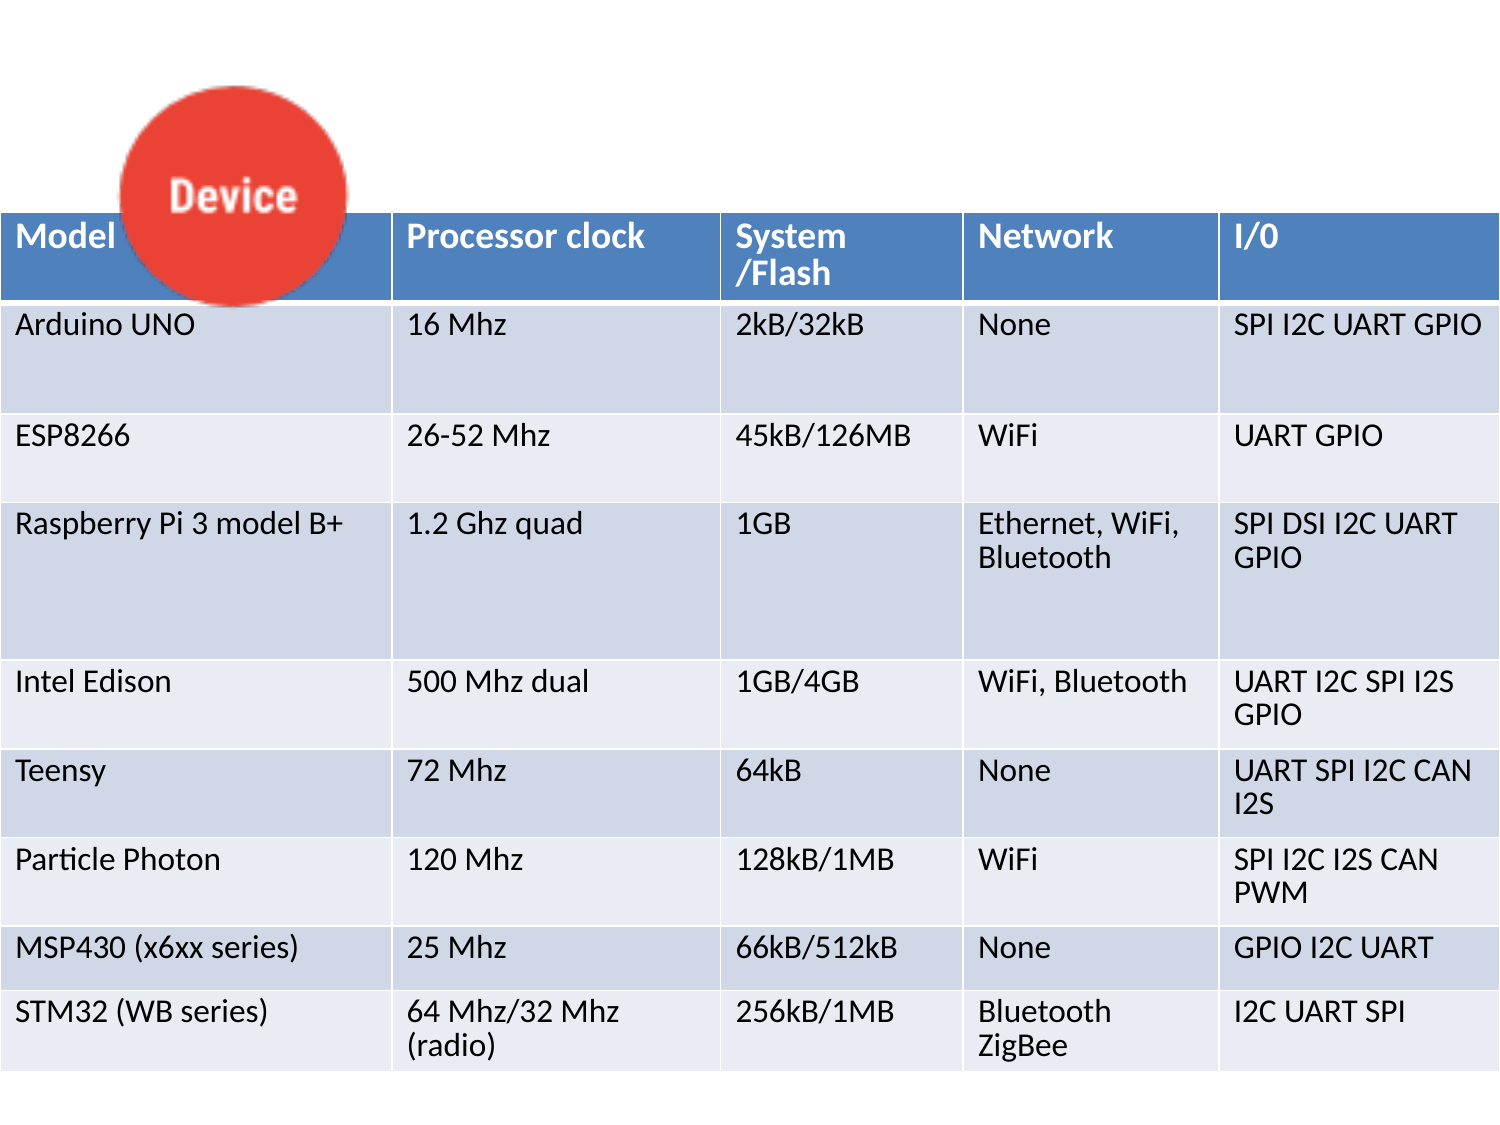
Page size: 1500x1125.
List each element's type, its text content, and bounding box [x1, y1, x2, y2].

table_cell 120 Mhz [393, 838, 720, 925]
table_cell GPIO I2C UART [1220, 927, 1499, 990]
table_cell 128kB/1MB [721, 838, 962, 925]
table_cell None [964, 750, 1218, 837]
table_header System /Flash [721, 213, 962, 300]
table_cell STM32 (WB series) [1, 991, 391, 1071]
table_cell Particle Photon [1, 838, 391, 925]
table_cell Raspberry Pi 3 model B+ [1, 503, 391, 659]
table_cell WiFi [964, 838, 1218, 925]
table_cell MSP430 (x6xx series) [1, 927, 391, 990]
table_cell None [964, 306, 1218, 413]
table_cell 45kB/126MB [721, 415, 962, 502]
table_cell 66kB/512kB [721, 927, 962, 990]
table_cell SPI I2C I2S CAN PWM [1220, 838, 1499, 925]
table_cell 1GB [721, 503, 962, 659]
table_cell UART SPI I2C CAN I2S [1220, 750, 1499, 837]
table_cell 25 Mhz [393, 927, 720, 990]
table_cell 1.2 Ghz quad [393, 503, 720, 659]
picture [76, 54, 385, 351]
table_cell None [964, 927, 1218, 990]
table_cell UART I2C SPI I2S GPIO [1220, 661, 1499, 748]
table_cell 500 Mhz dual [393, 661, 720, 748]
table_cell 64 Mhz/32 Mhz (radio) [393, 991, 720, 1071]
table_cell 256kB/1MB [721, 991, 962, 1071]
table_header I/0 [1220, 213, 1499, 300]
table_header Model [1, 213, 71, 300]
table_cell 2kB/32kB [721, 306, 962, 413]
table_cell 1GB/4GB [721, 661, 962, 748]
table_header Network [964, 213, 1218, 300]
table_cell Ethernet, WiFi, Bluetooth [964, 503, 1218, 659]
table_cell 72 Mhz [393, 750, 720, 837]
table_cell SPI I2C UART GPIO [1220, 306, 1499, 413]
table_cell SPI DSI I2C UART GPIO [1220, 503, 1499, 659]
table_cell 26-52 Mhz [393, 415, 720, 502]
table_cell Teensy [1, 750, 391, 837]
table_cell 64kB [721, 750, 962, 837]
table_cell Bluetooth ZigBee [964, 991, 1218, 1071]
table_cell WiFi [964, 415, 1218, 502]
table_cell I2C UART SPI [1220, 991, 1499, 1071]
table_cell UART GPIO [1220, 415, 1499, 502]
table_cell WiFi, Bluetooth [964, 661, 1218, 748]
table_cell Arduino UNO [1, 306, 391, 413]
table_cell ESP8266 [1, 415, 391, 502]
table_cell 16 Mhz [393, 306, 720, 413]
table_cell Intel Edison [1, 661, 391, 748]
table_header Processor clock [393, 213, 720, 300]
